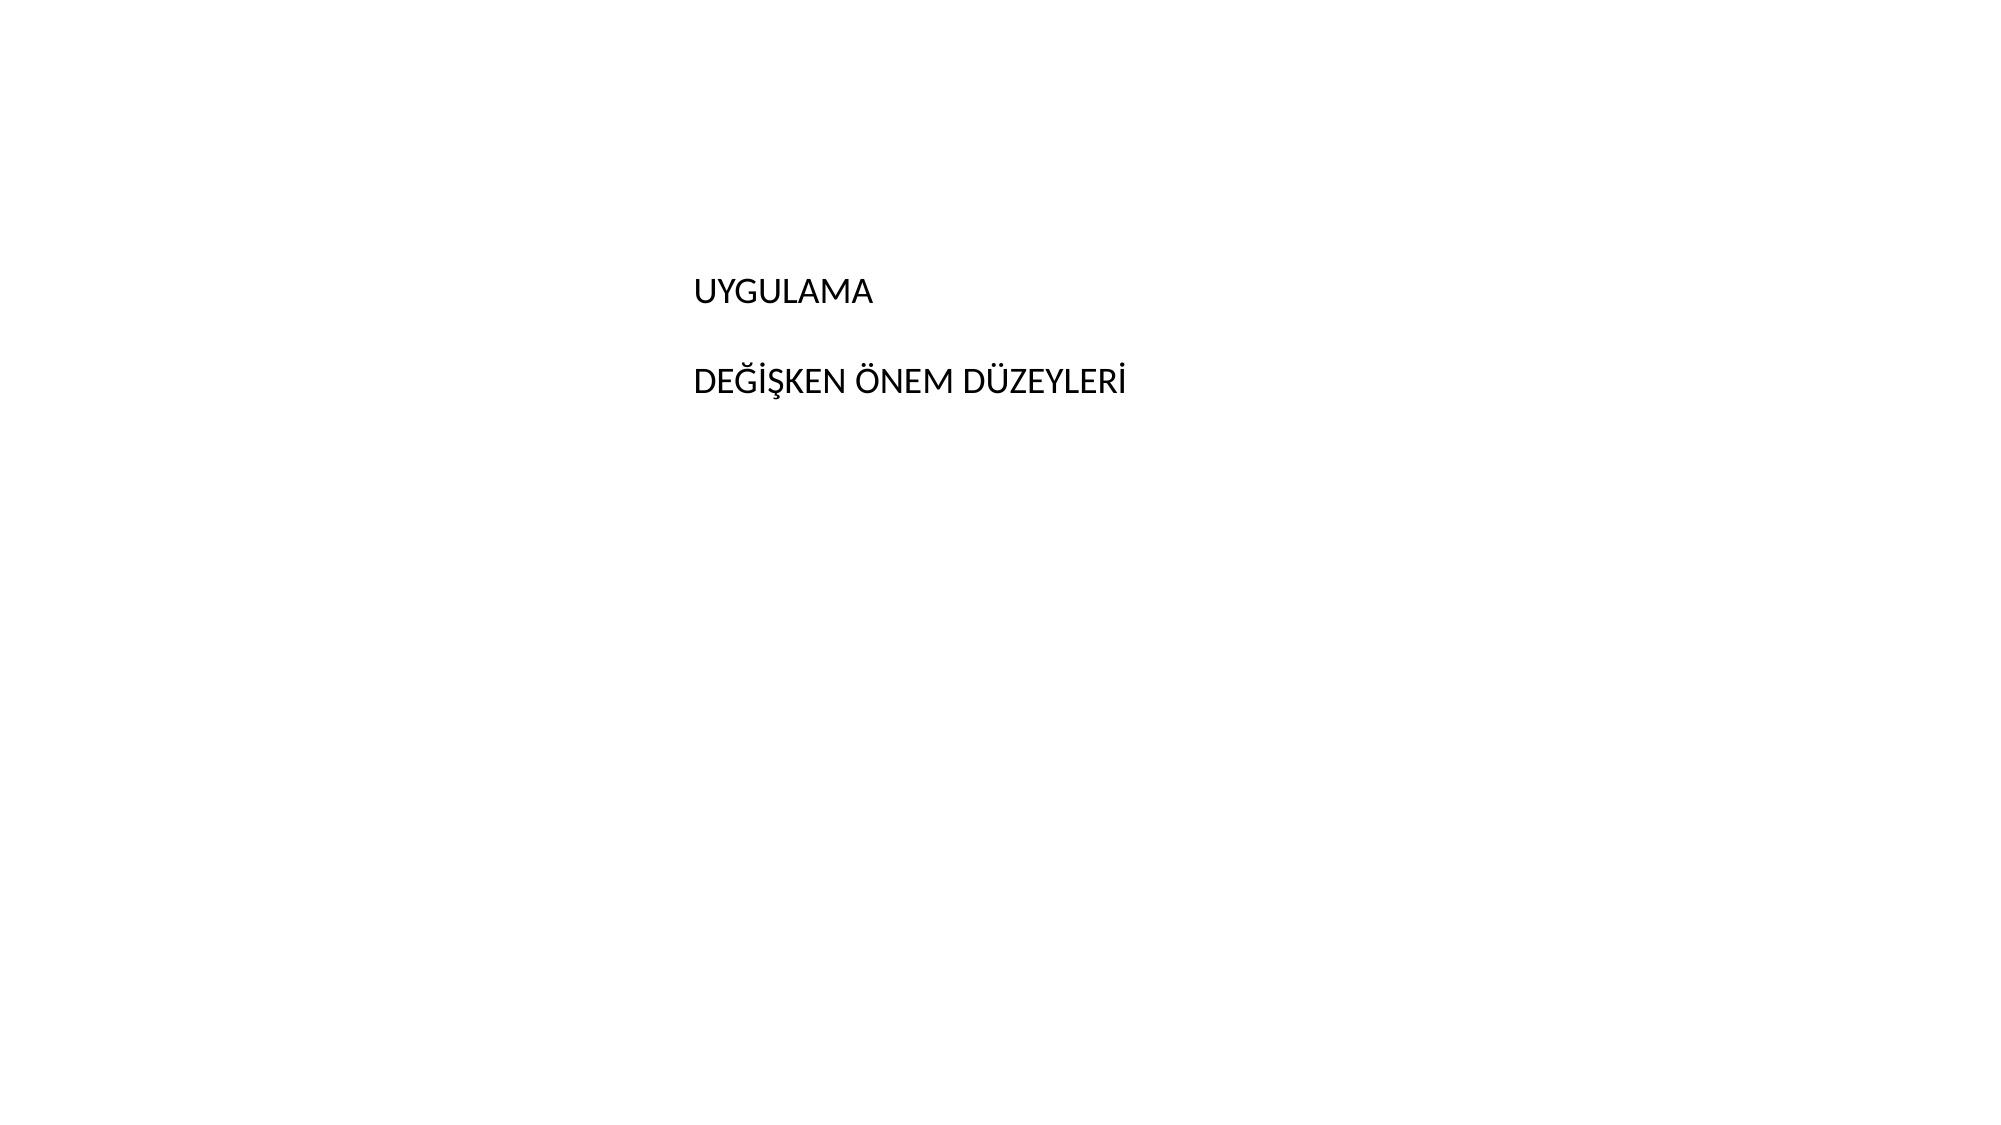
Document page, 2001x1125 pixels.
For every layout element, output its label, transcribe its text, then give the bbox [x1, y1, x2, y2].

text_box UYGULAMA DEĞİŞKEN ÖNEM DÜZEYLERİ [678, 258, 1350, 409]
